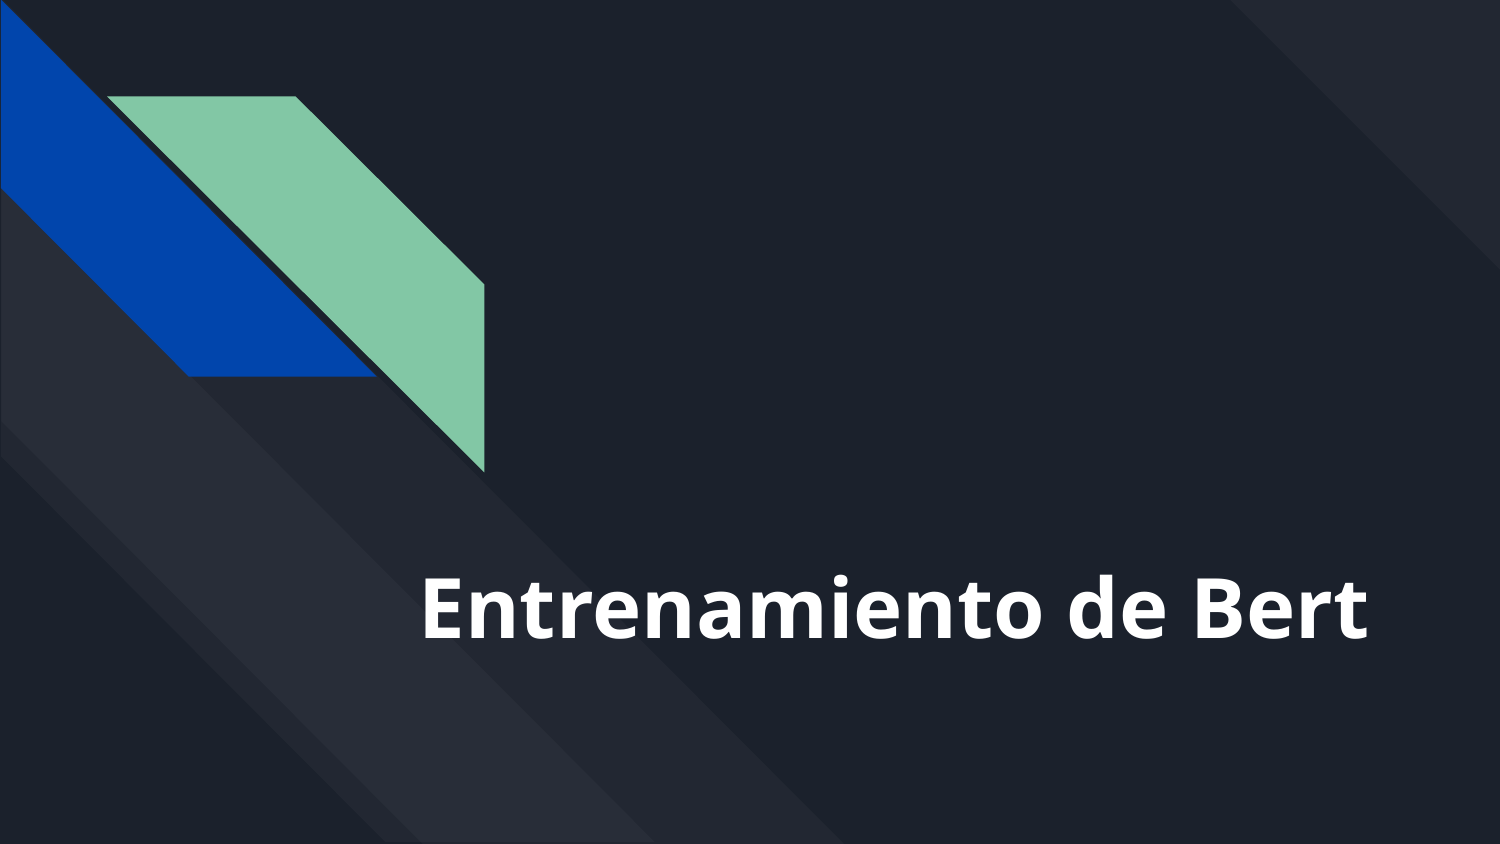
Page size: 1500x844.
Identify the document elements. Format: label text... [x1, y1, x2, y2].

title Entrenamiento de Bert [348, 534, 1441, 685]
